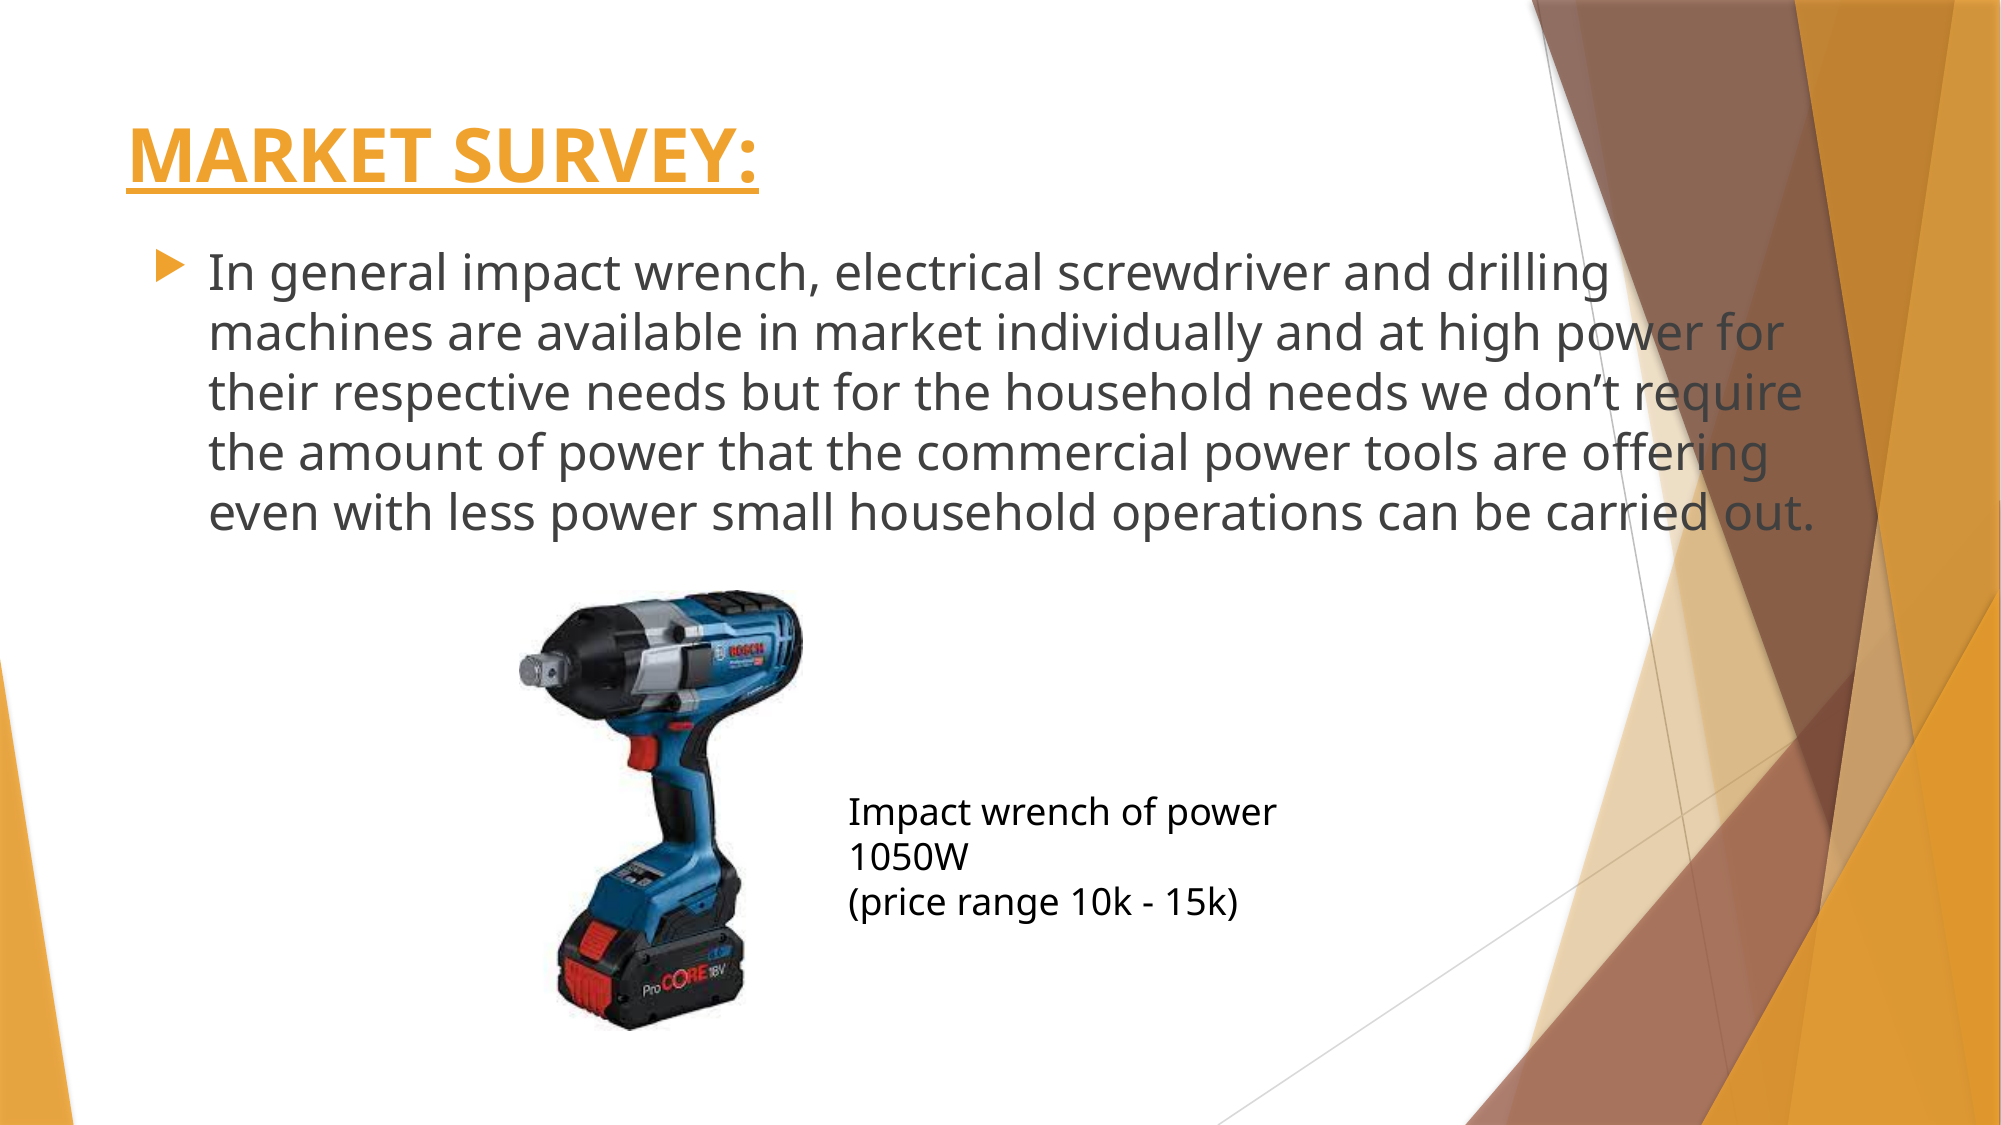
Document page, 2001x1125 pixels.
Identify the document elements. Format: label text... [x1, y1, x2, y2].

picture [519, 589, 804, 1032]
title MARKET SURVEY: [111, 99, 1522, 317]
text_box Impact wrench of power 1050W (price range 10k - 15k) [833, 780, 1402, 930]
list In general impact wrench, electrical screwdriver and drilling machines are available in market individually and at high power for their respective needs but for the household needs we don’t require the amount of power that the commercial power tools are offering even with less power small household operations can be carried out. [137, 233, 1863, 948]
